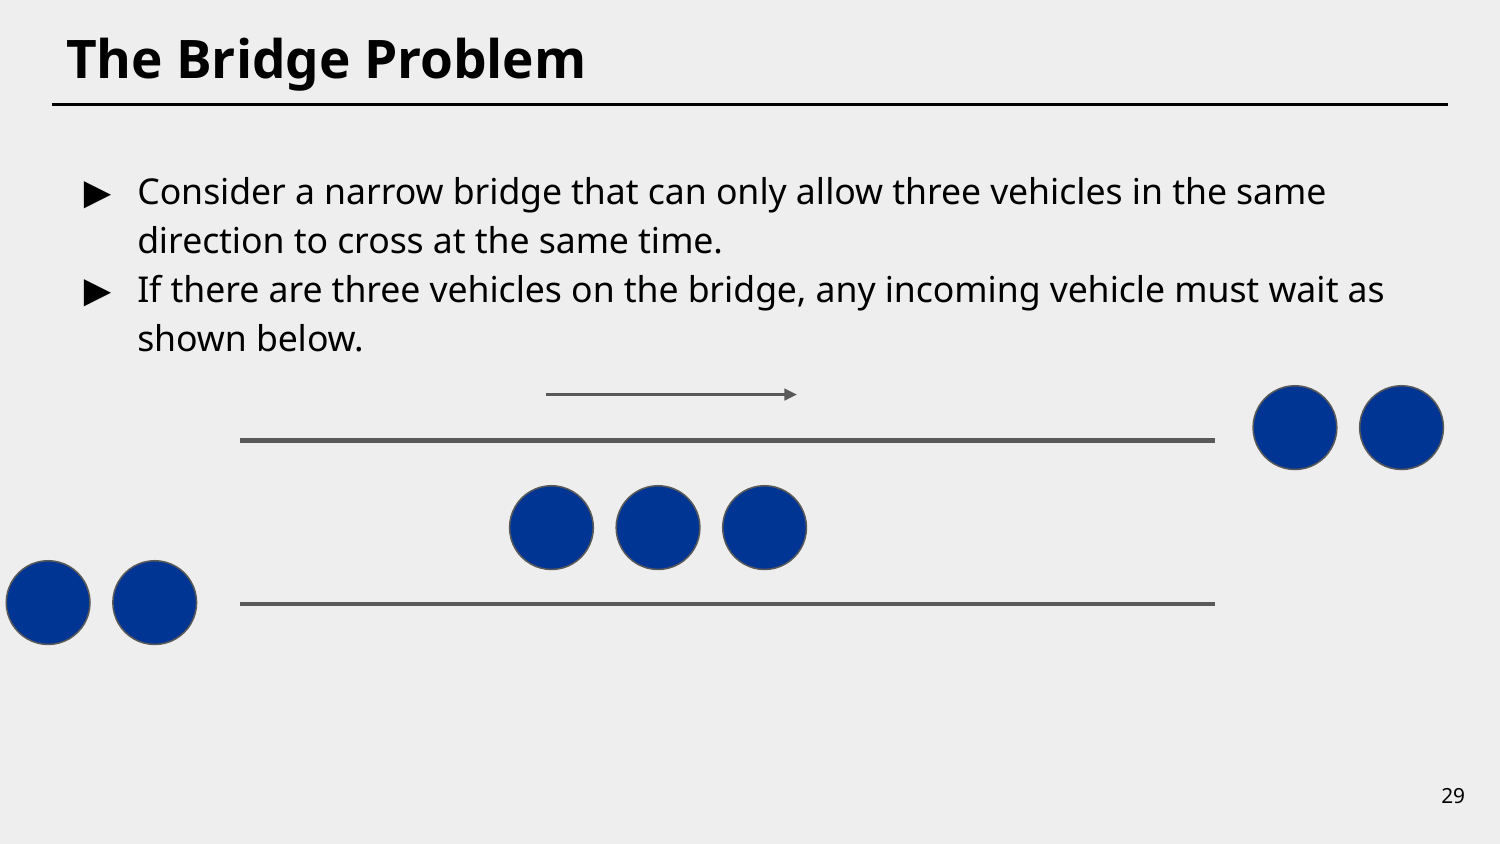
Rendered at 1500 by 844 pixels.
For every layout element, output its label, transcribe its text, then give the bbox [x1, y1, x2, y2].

text_box [112, 560, 197, 645]
text_box [1253, 385, 1337, 470]
slide_number 29 [1300, 764, 1480, 830]
text_box [1359, 385, 1444, 470]
text_box [6, 560, 91, 645]
text_box [722, 485, 807, 570]
text_box [509, 485, 594, 570]
list Consider a narrow bridge that can only allow three vehicles in the same direction to cross at the same time. If there are three vehicles on the bridge, any incoming vehicle must wait as shown below. [51, 147, 1449, 375]
title The Bridge Problem [51, 10, 1449, 105]
text_box [616, 485, 700, 570]
